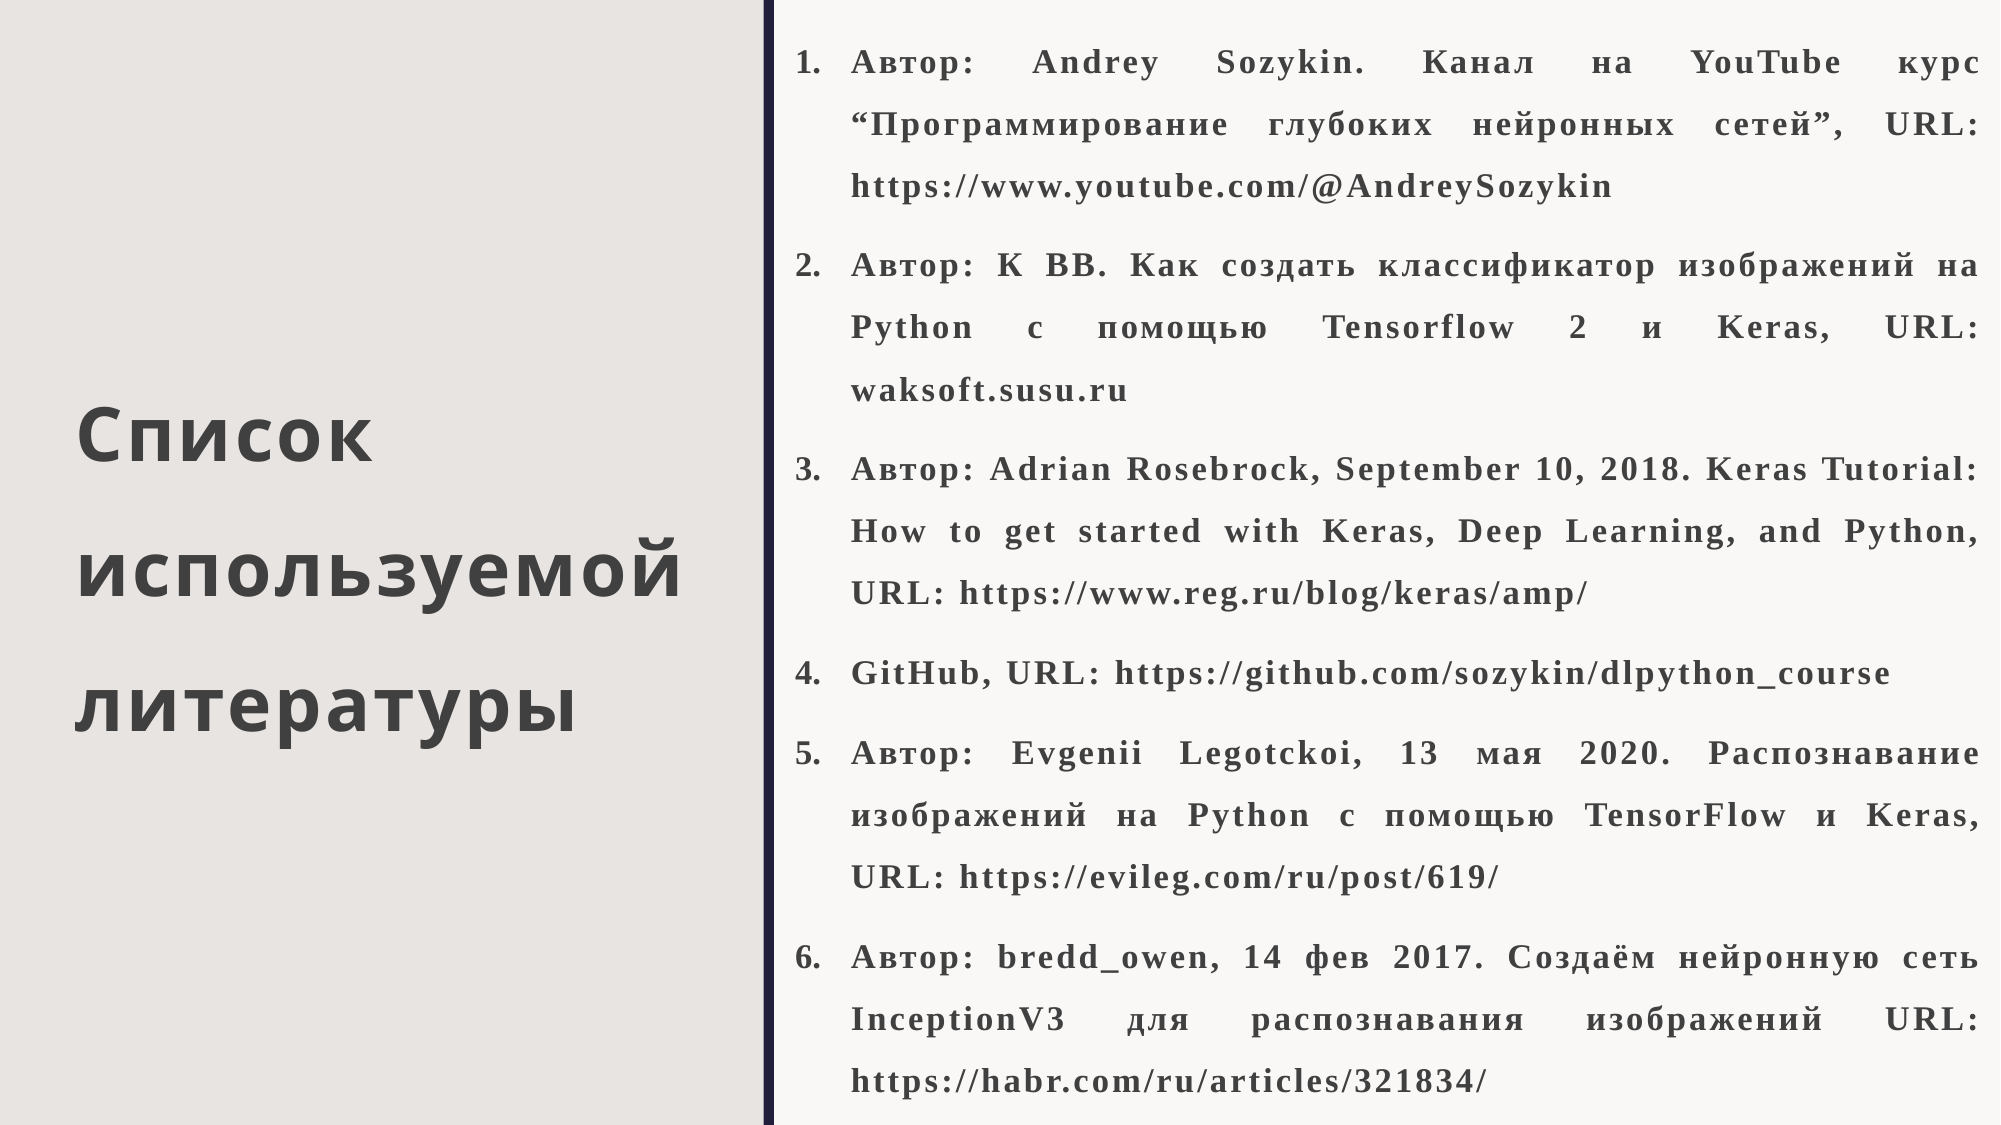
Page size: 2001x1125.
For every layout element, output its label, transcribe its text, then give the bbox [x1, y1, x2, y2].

title Список используемой литературы [57, 115, 724, 969]
list Автор: Andrey Sozykin. Канал на YouTube курс “Программирование глубоких нейронных сетей”, URL: https://www.youtube.com/@AndreySozykin Автор: К ВВ. Как создать классификатор изображений на Python с помощью Tensorflow 2 и Keras, URL: waksoft.susu.ru Автор: Adrian Rosebrock, September 10, 2018. Keras Tutorial: How to get started with Keras, Deep Learning, and Python, URL: https://www.reg.ru/blog/keras/amp/ GitHub, URL: https://github.com/sozykin/dlpython_course Автор: Evgenii Legotckoi, 13 мая 2020. Распознавание изображений на Python с помощью TensorFlow и Keras, URL: https://evileg.com/ru/post/619/ Автор: bredd_owen, 14 фев 2017. Создаём нейронную сеть InceptionV3 для распознавания изображений URL: https://habr.com/ru/articles/321834/ [776, 0, 2000, 1125]
